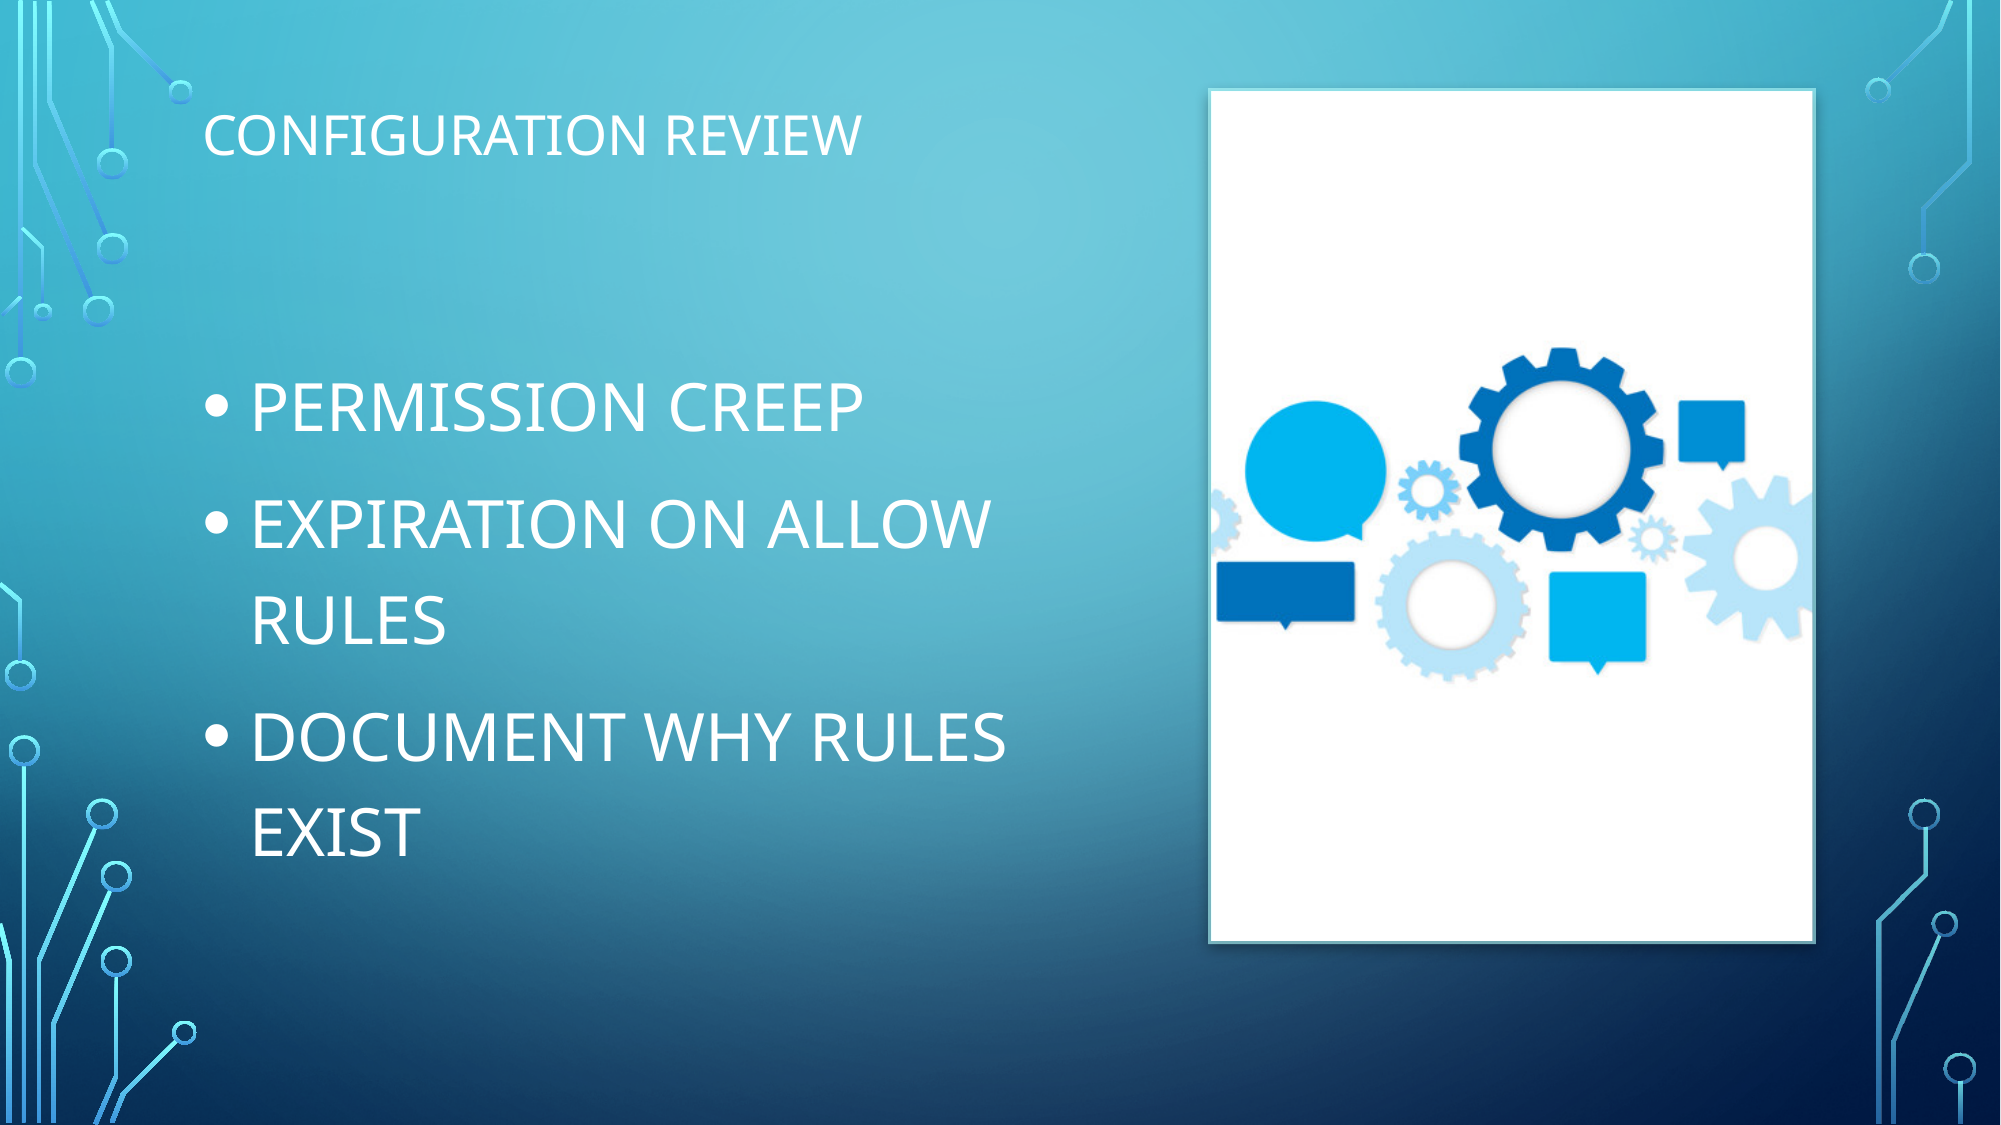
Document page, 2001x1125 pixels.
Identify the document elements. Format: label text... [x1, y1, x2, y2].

picture [1210, 90, 1813, 942]
list permission creep Expiration on allow rules Document why rules exist [187, 341, 1161, 784]
title Configuration review [187, 99, 1161, 175]
